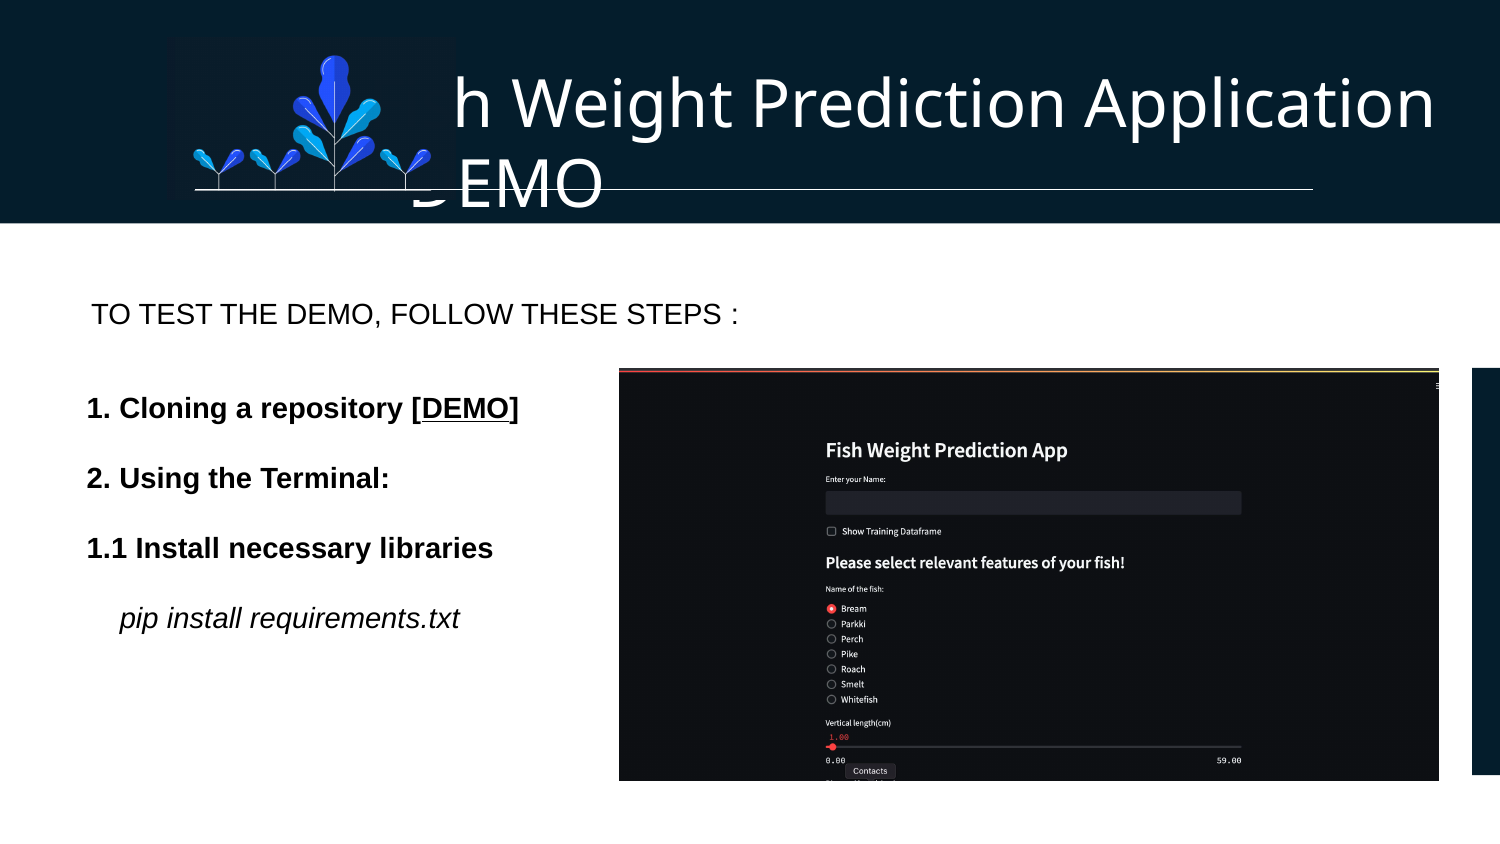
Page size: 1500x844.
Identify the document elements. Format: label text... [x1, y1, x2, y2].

text_box [0, 0, 1500, 226]
text_box 1. Cloning a repository [DEMO] 2. Using the Terminal: 1.1 Install necessary libraries pip install requirements.txt [71, 382, 586, 817]
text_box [167, 36, 1314, 200]
text_box TO TEST THE DEMO, FOLLOW THESE STEPS : [76, 288, 754, 339]
text_box Fish Weight Prediction Application - DEMO [1315, 78, 1458, 204]
text_box [44, 49, 1136, 335]
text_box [618, 367, 1440, 782]
text_box [1470, 366, 1500, 777]
